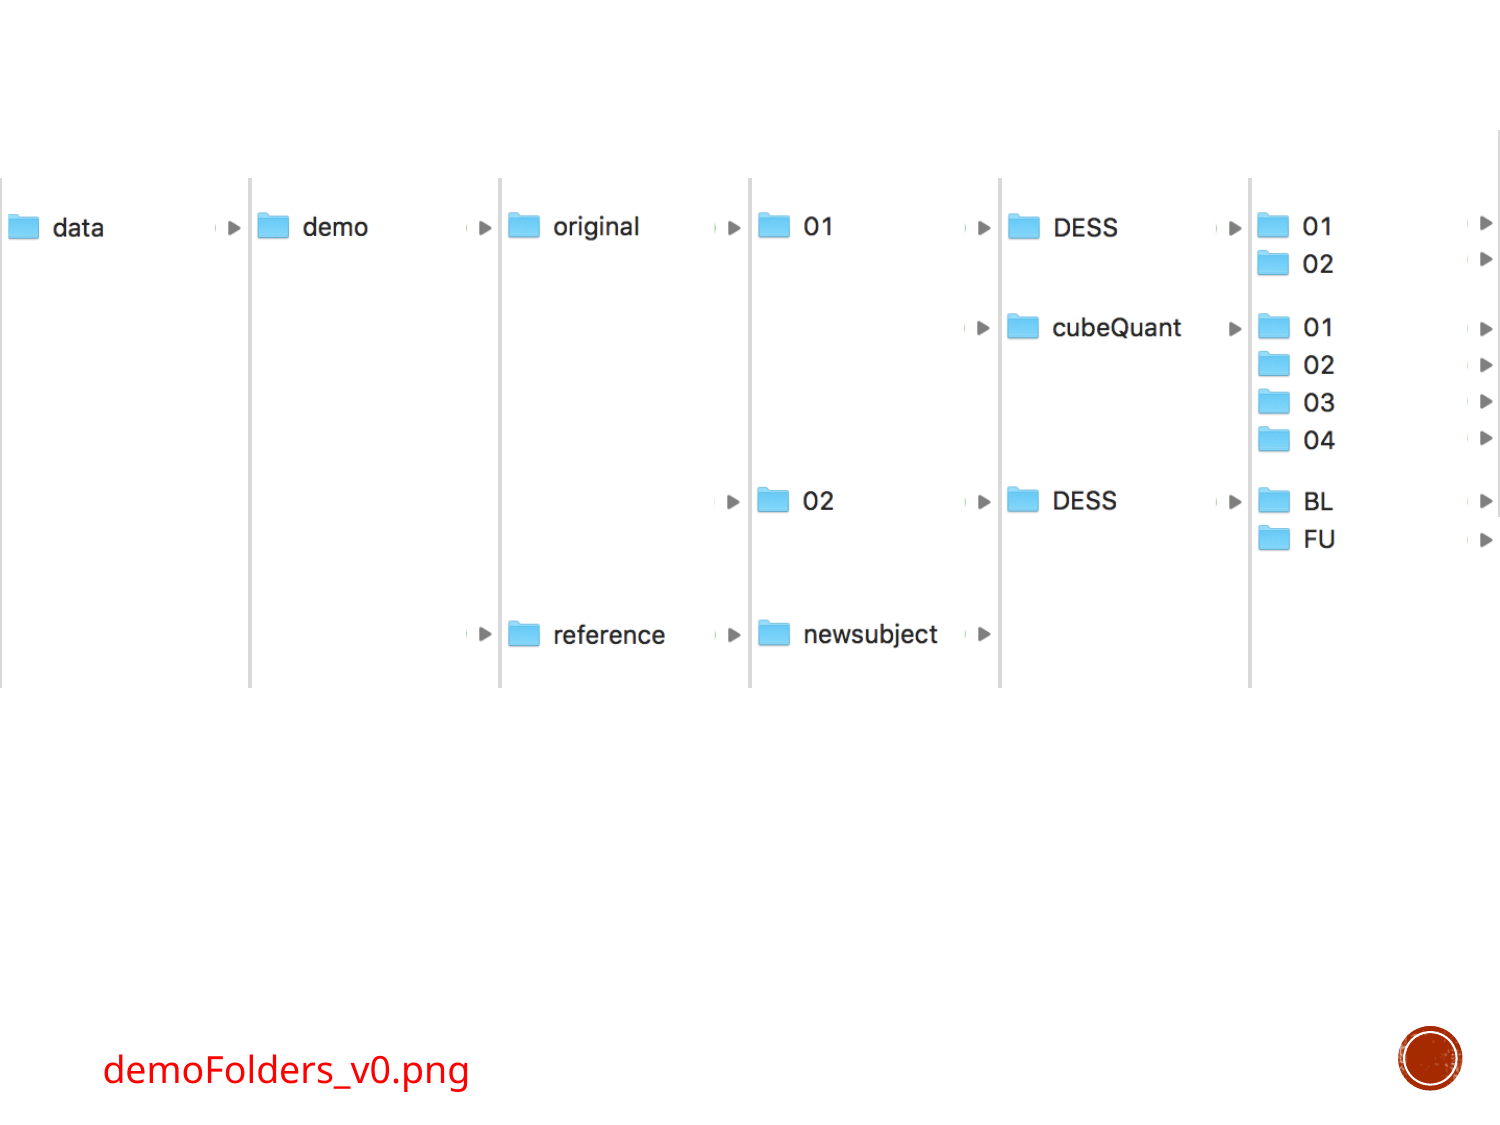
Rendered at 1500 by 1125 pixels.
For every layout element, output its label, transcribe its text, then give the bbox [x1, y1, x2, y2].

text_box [1001, 209, 1500, 277]
picture [749, 482, 859, 516]
picture [749, 206, 865, 242]
picture [714, 618, 748, 654]
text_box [1000, 309, 1500, 465]
picture [215, 214, 247, 244]
picture [1467, 487, 1500, 517]
text_box demoFolders_v0.png [87, 1038, 486, 1099]
picture [466, 620, 498, 650]
picture [714, 206, 748, 244]
picture [749, 618, 949, 654]
picture [1215, 481, 1382, 570]
picture [964, 214, 997, 244]
picture [8, 214, 138, 247]
picture [1467, 526, 1500, 556]
picture [466, 214, 498, 244]
picture [1001, 479, 1188, 520]
picture [714, 482, 748, 518]
picture [501, 208, 655, 245]
picture [964, 314, 996, 344]
picture [964, 620, 997, 650]
picture [501, 614, 713, 656]
picture [255, 211, 383, 251]
picture [964, 487, 997, 517]
